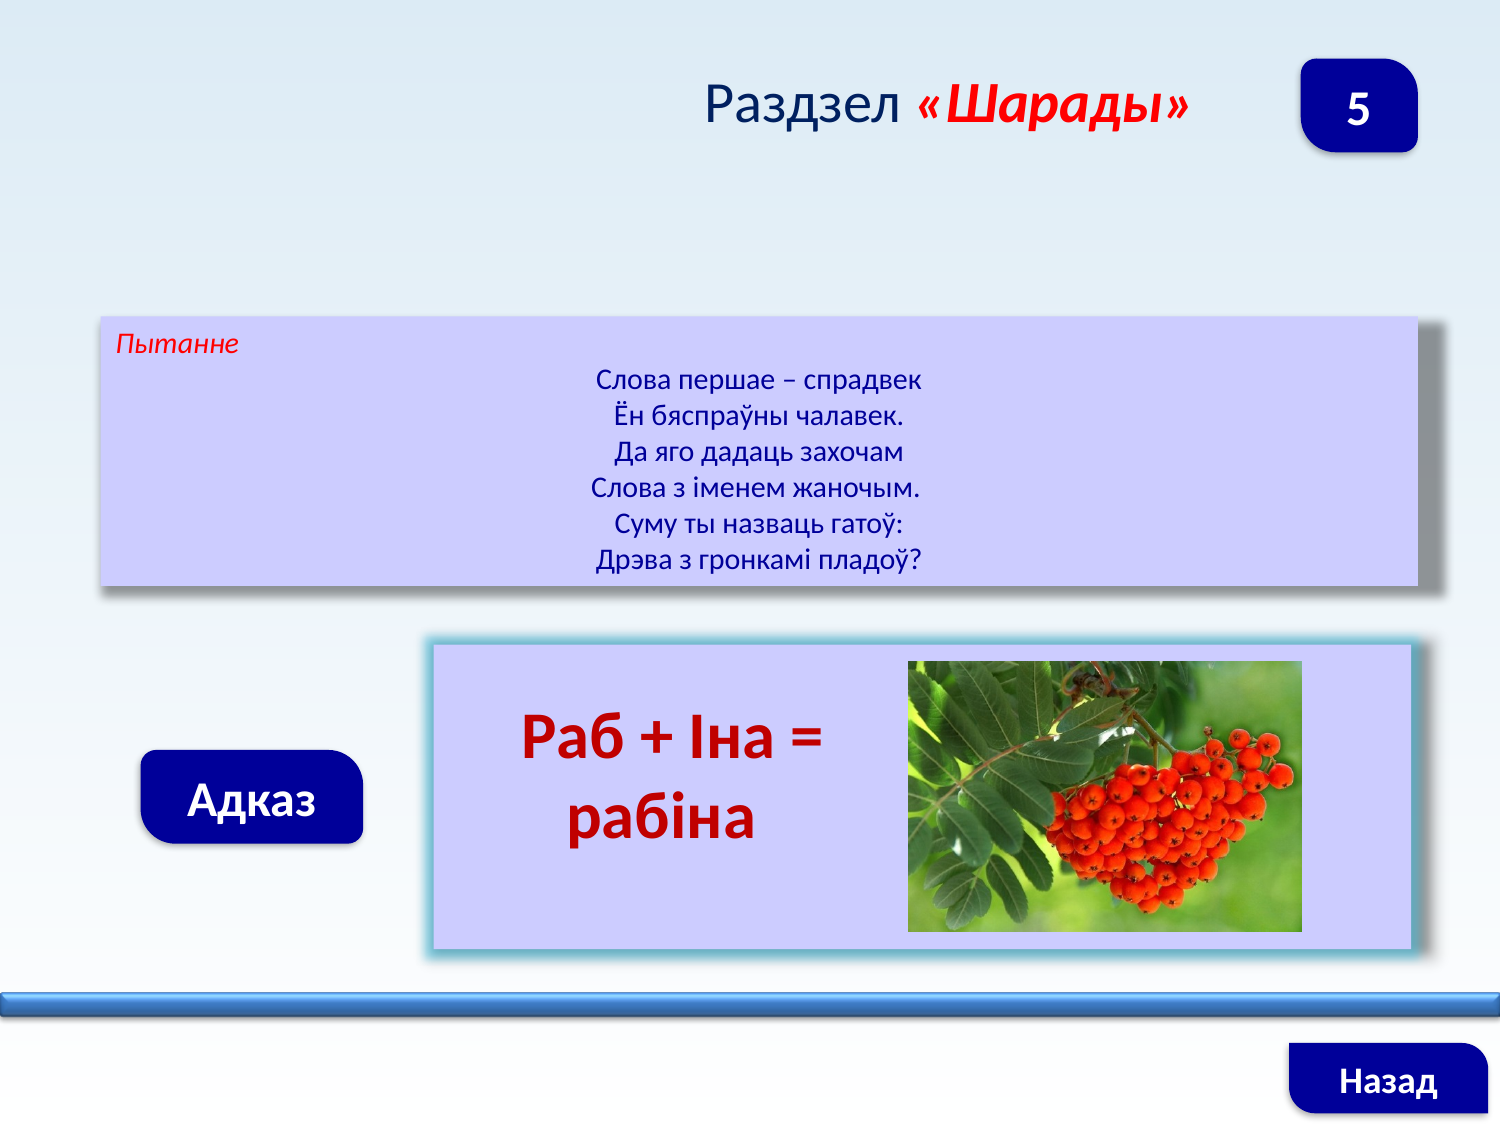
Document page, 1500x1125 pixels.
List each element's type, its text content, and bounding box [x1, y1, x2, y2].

list Пытанне Слова першае – спрадвек Ён бяспраўны чалавек. Да яго дадаць захочам Слова з іменем жаночым. Суму ты назваць гатоў: Дрэва з гронкамі пладоў? [100, 316, 1418, 586]
text_box 5 [1300, 58, 1418, 153]
picture [908, 661, 1302, 933]
text_box Назад [1289, 1042, 1489, 1114]
picture [0, 987, 1500, 1029]
text_box Раб + Іна = рабіна [433, 644, 1412, 950]
text_box Раздзел «Шарады» [632, 46, 1266, 153]
text_box Адказ [140, 749, 364, 844]
